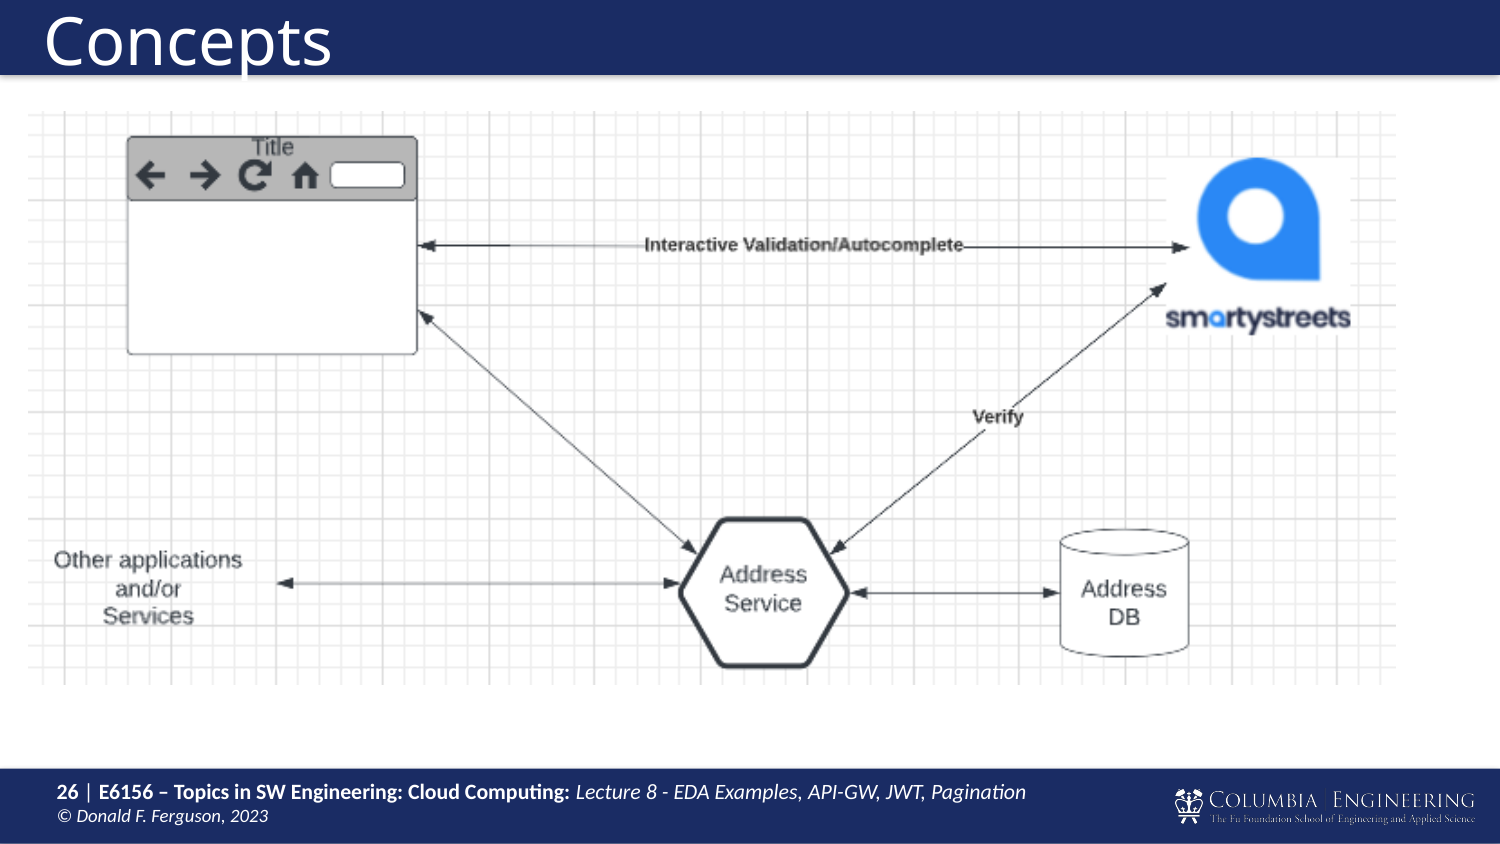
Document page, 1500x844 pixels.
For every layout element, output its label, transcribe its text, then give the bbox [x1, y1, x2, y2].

picture [27, 111, 1397, 685]
title Concepts [28, 0, 1450, 73]
